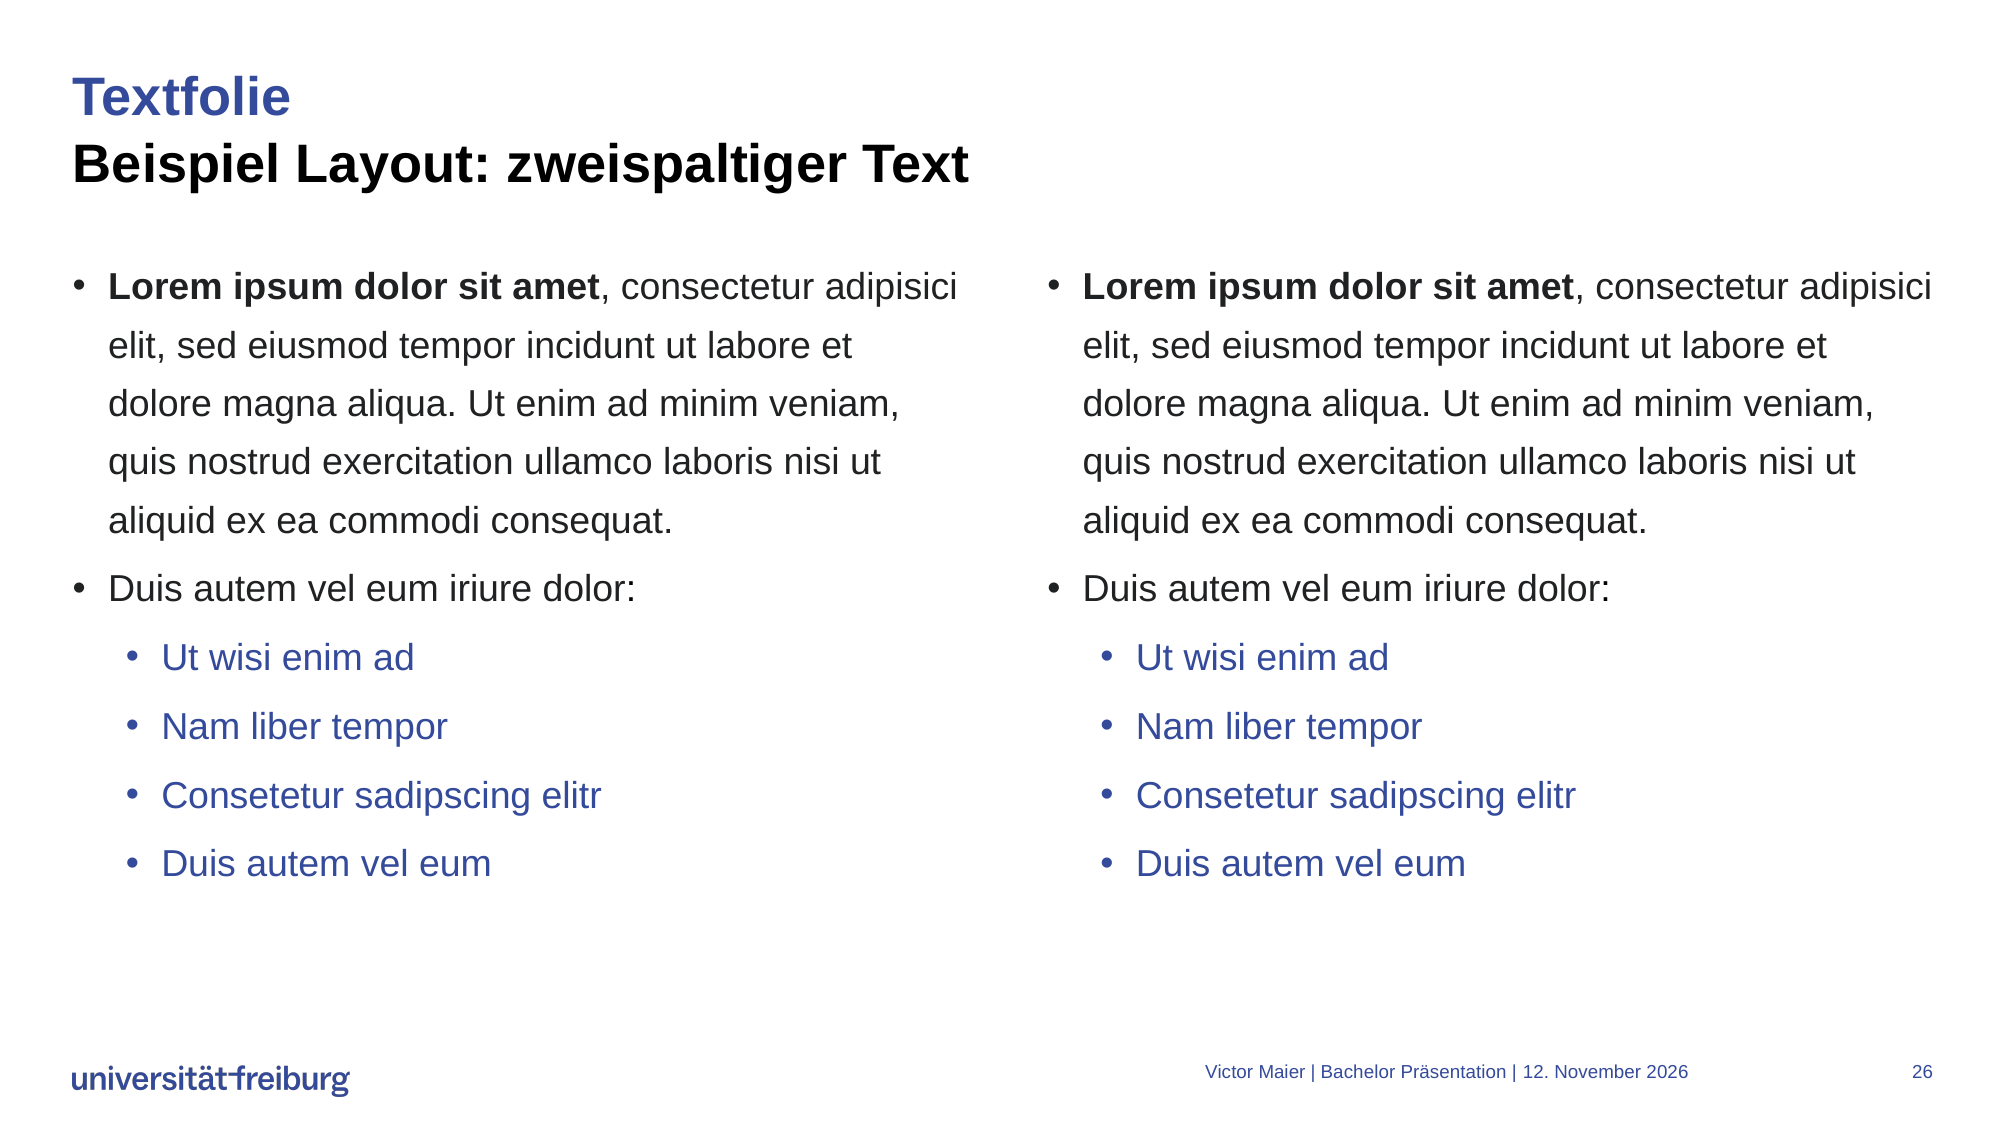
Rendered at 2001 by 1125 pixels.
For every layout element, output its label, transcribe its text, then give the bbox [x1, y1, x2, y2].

picture [72, 1065, 351, 1097]
list Lorem ipsum dolor sit amet, consectetur adipisici elit, sed eiusmod tempor incidunt ut labore et dolore magna aliqua. Ut enim ad minim veniam, quis nostrud exercitation ullamco laboris nisi ut aliquid ex ea commodi consequat. Duis autem vel eum iriure dolor: Ut wisi enim ad Nam liber tempor Consetetur sadipscing elitr Duis autem vel eum [1047, 248, 1933, 1017]
list Lorem ipsum dolor sit amet, consectetur adipisici elit, sed eiusmod tempor incidunt ut labore et dolore magna aliqua. Ut enim ad minim veniam, quis nostrud exercitation ullamco laboris nisi ut aliquid ex ea commodi consequat. Duis autem vel eum iriure dolor: Ut wisi enim ad Nam liber tempor Consetetur sadipscing elitr Duis autem vel eum [72, 248, 959, 1017]
slide_number 26 [1873, 1060, 1933, 1090]
footer Victor Maier | Bachelor Präsentation | [488, 1060, 1517, 1090]
slide_number 25. Oktober 2023 [1517, 1060, 1754, 1090]
title Textfolie Beispiel Layout: zweispaltiger Text [72, 59, 1933, 219]
